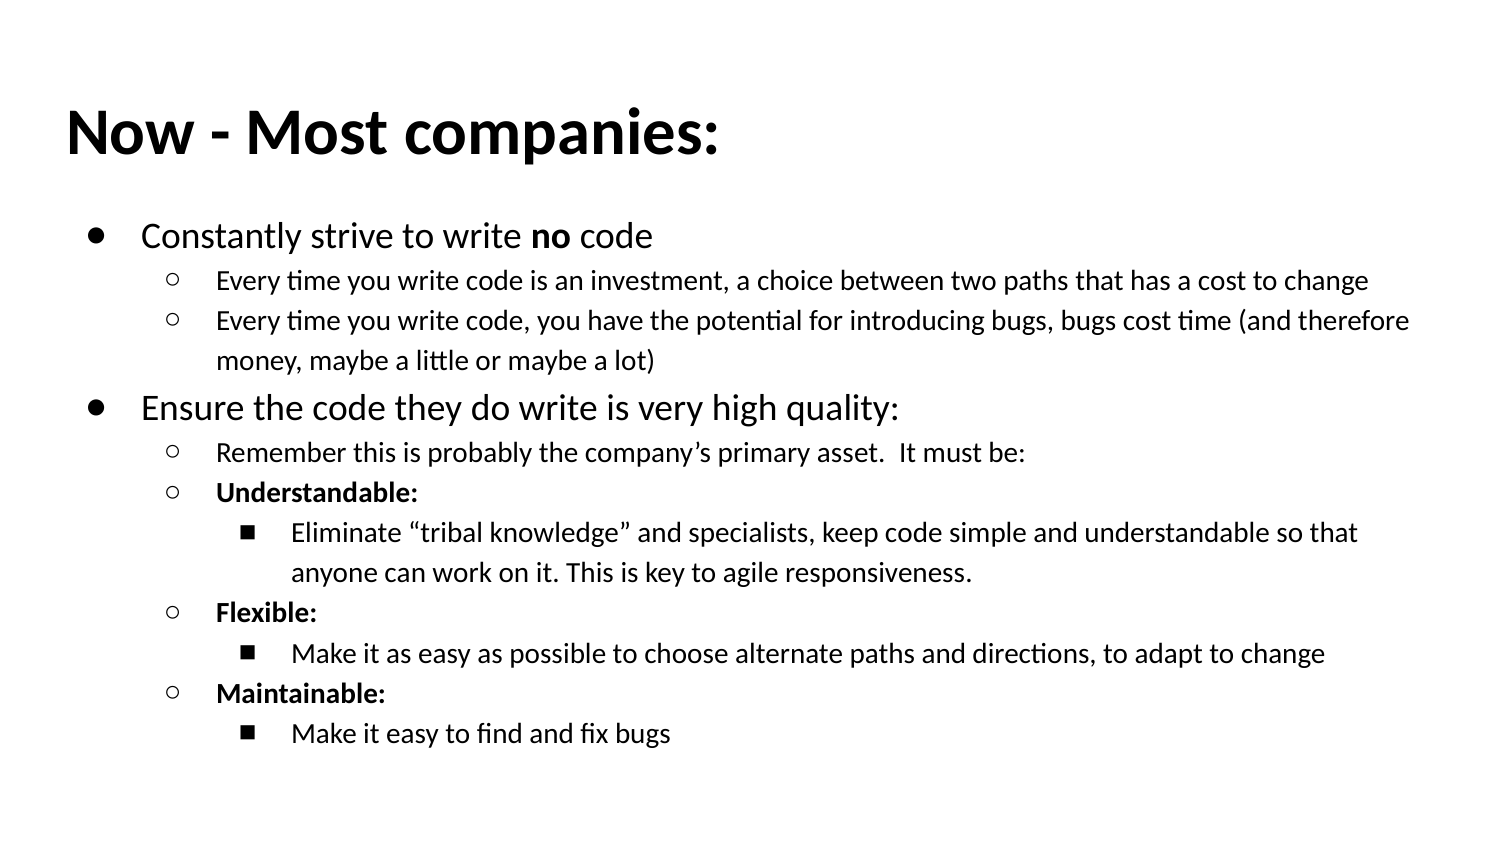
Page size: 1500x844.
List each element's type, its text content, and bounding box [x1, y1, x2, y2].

title Now - Most companies: [51, 72, 1449, 167]
list Constantly strive to write no code Every time you write code is an investment, a choice between two paths that has a cost to change Every time you write code, you have the potential for introducing bugs, bugs cost time (and therefore money, maybe a little or maybe a lot) Ensure the code they do write is very high quality: Remember this is probably the company’s primary asset. It must be: Understandable: Eliminate “tribal knowledge” and specialists, keep code simple and understandable so that anyone can work on it. This is key to agile responsiveness. Flexible: Make it as easy as possible to choose alternate paths and directions, to adapt to change Maintainable: Make it easy to find and fix bugs [51, 189, 1449, 810]
